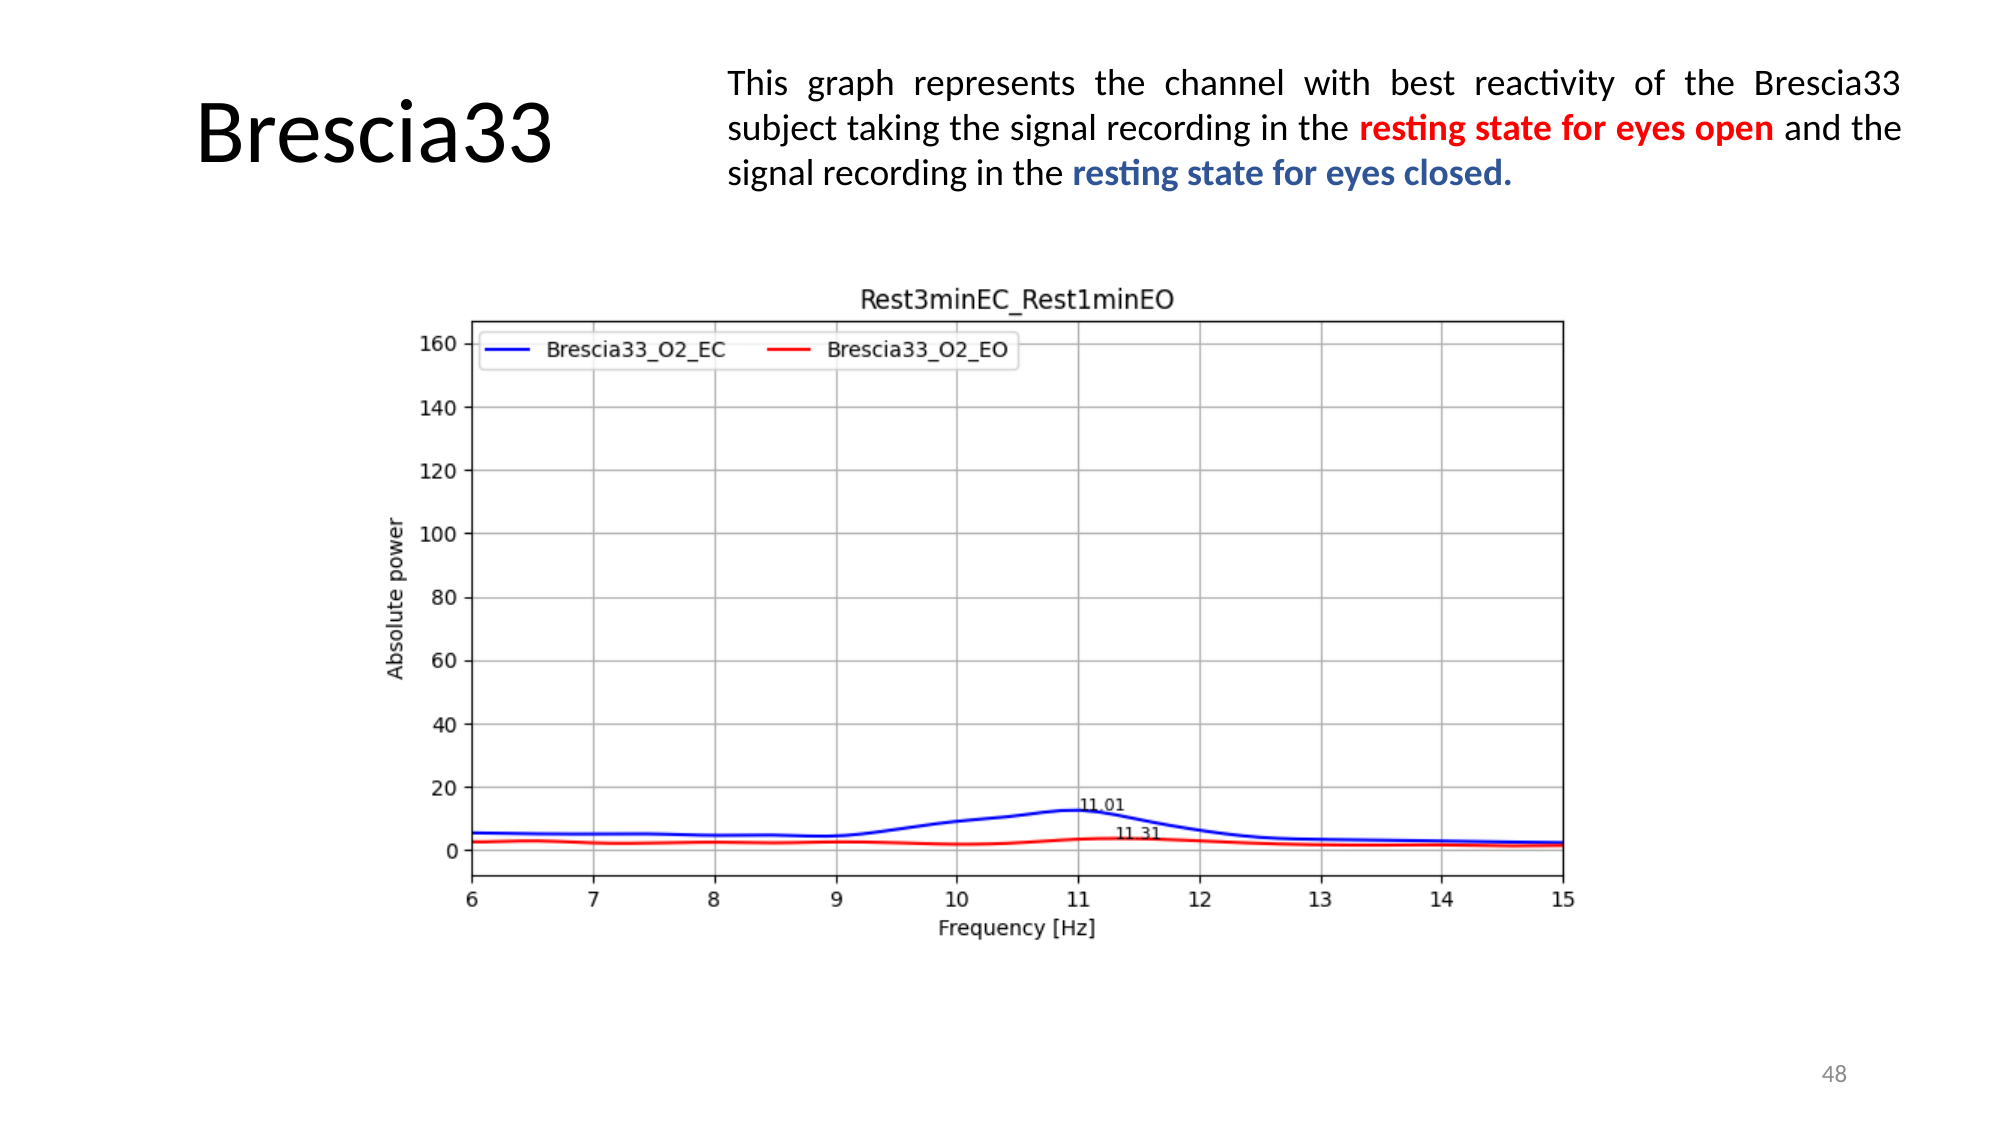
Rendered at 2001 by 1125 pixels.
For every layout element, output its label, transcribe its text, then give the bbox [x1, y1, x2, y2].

text_box This graph represents the channel with best reactivity of the Brescia33 subject taking the signal recording in the resting state for eyes open and the signal recording in the resting state for eyes closed. [712, 51, 1917, 201]
text_box Brescia33 [180, 63, 571, 189]
picture [296, 234, 1704, 955]
slide_number 48 [1412, 1042, 1863, 1103]
